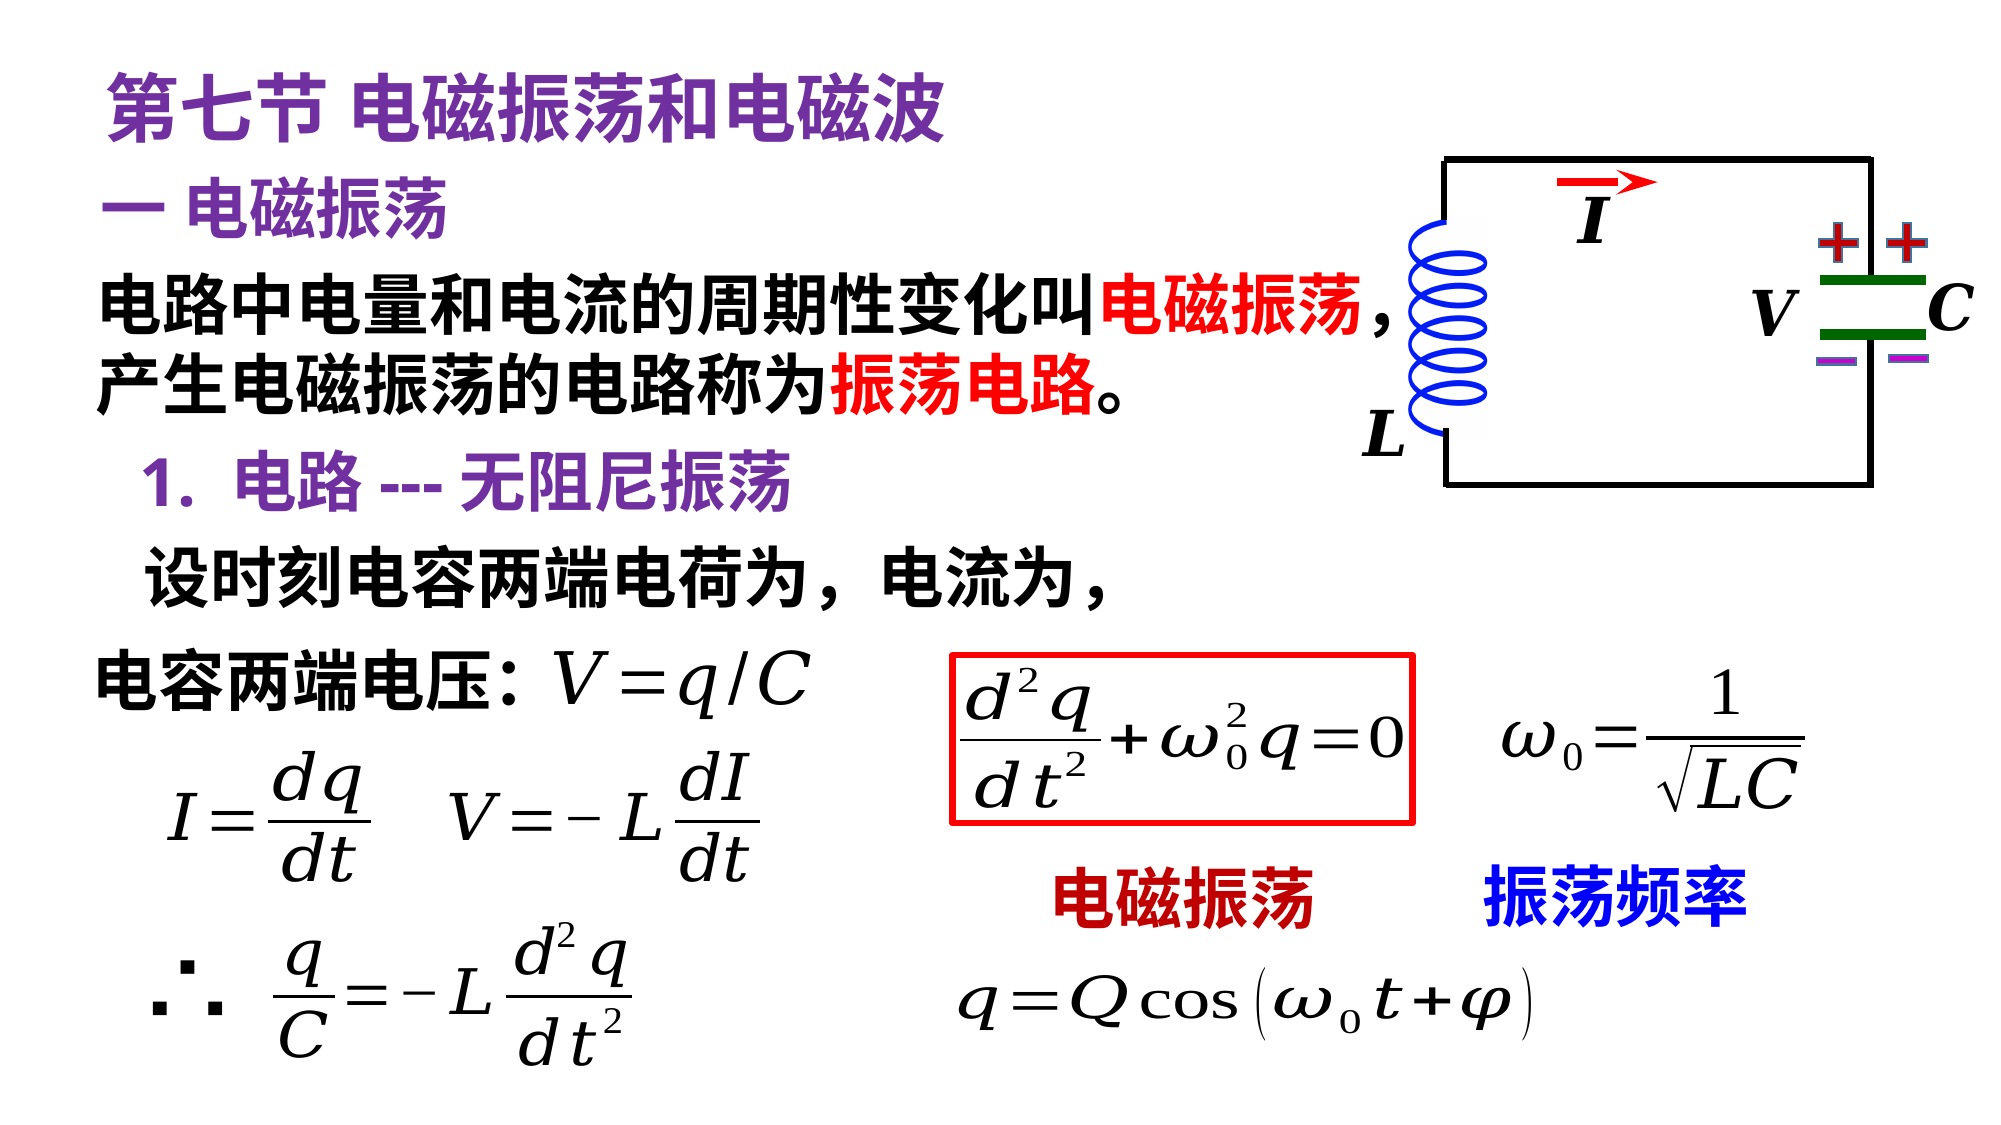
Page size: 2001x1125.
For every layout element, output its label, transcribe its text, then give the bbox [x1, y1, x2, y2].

text_box [1886, 222, 1928, 263]
text_box 一 电磁振荡 [85, 159, 465, 255]
text_box [1818, 222, 1859, 263]
text_box [1888, 354, 1929, 363]
text_box 电磁振荡 [1034, 849, 1331, 944]
text_box 电路中电量和电流的周期性变化叫电磁振荡， 产生电磁振荡的电路称为振荡电路。 [80, 255, 1407, 431]
picture [1335, 216, 1560, 441]
text_box 第七节 电磁振荡和电磁波 [89, 53, 962, 159]
text_box 电容两端电压： [77, 630, 574, 726]
text_box [1816, 357, 1857, 366]
text_box 振荡频率 [1467, 847, 1765, 943]
